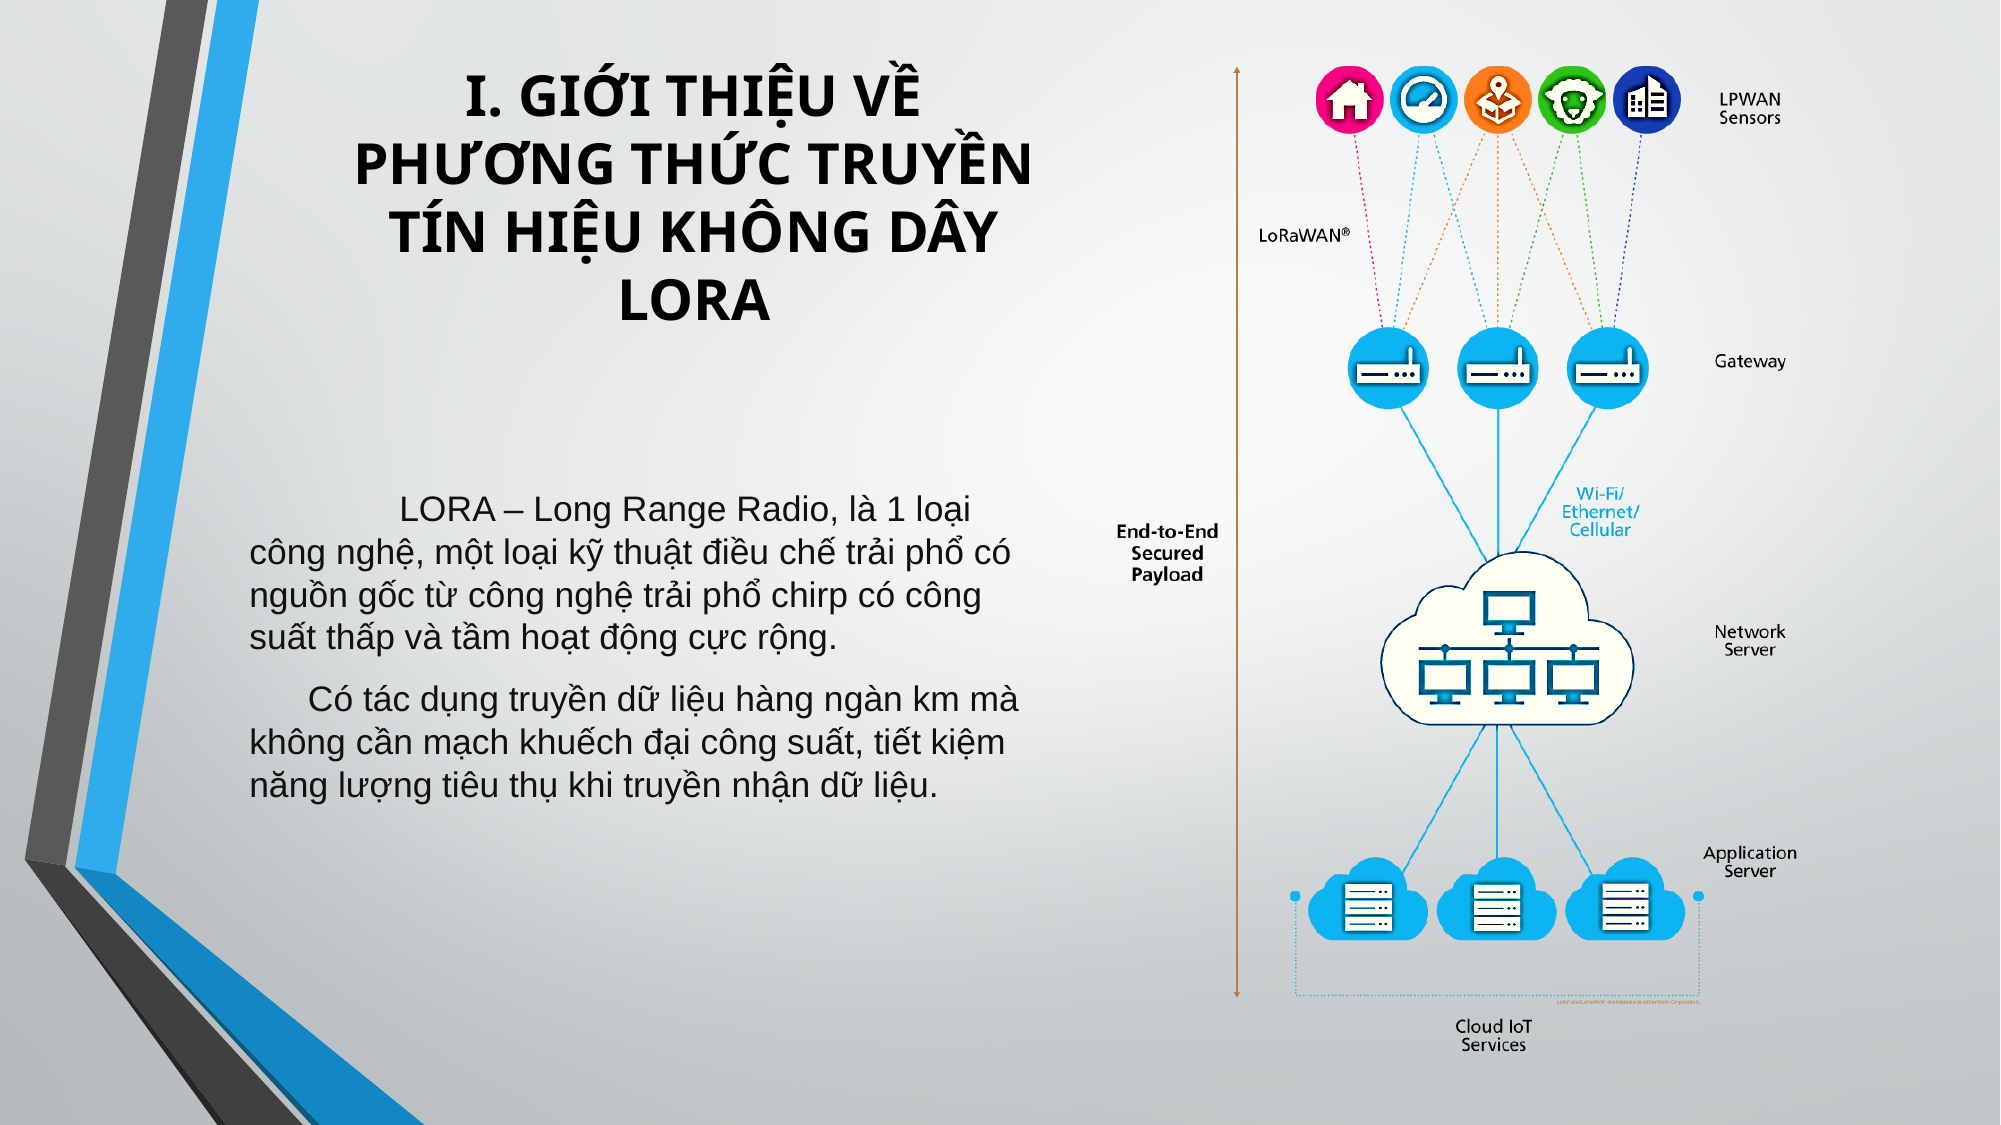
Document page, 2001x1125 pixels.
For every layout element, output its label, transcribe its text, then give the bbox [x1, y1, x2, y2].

list LORA – Long Range Radio, là 1 loại công nghệ, một loại kỹ thuật điều chế trải phổ có nguồn gốc từ công nghệ trải phổ chirp có công suất thấp và tầm hoạt động cực rộng. Có tác dụng truyền dữ liệu hàng ngàn km mà không cần mạch khuếch đại công suất, tiết kiệm năng lượng tiêu thụ khi truyền nhận dữ liệu. [234, 291, 1071, 1000]
picture [1102, 50, 1819, 1069]
title I. GIỚI THIỆU VỀ PHƯƠNG THỨC TRUYỀN TÍN HIỆU KHÔNG DÂY LORA [317, 51, 1071, 291]
